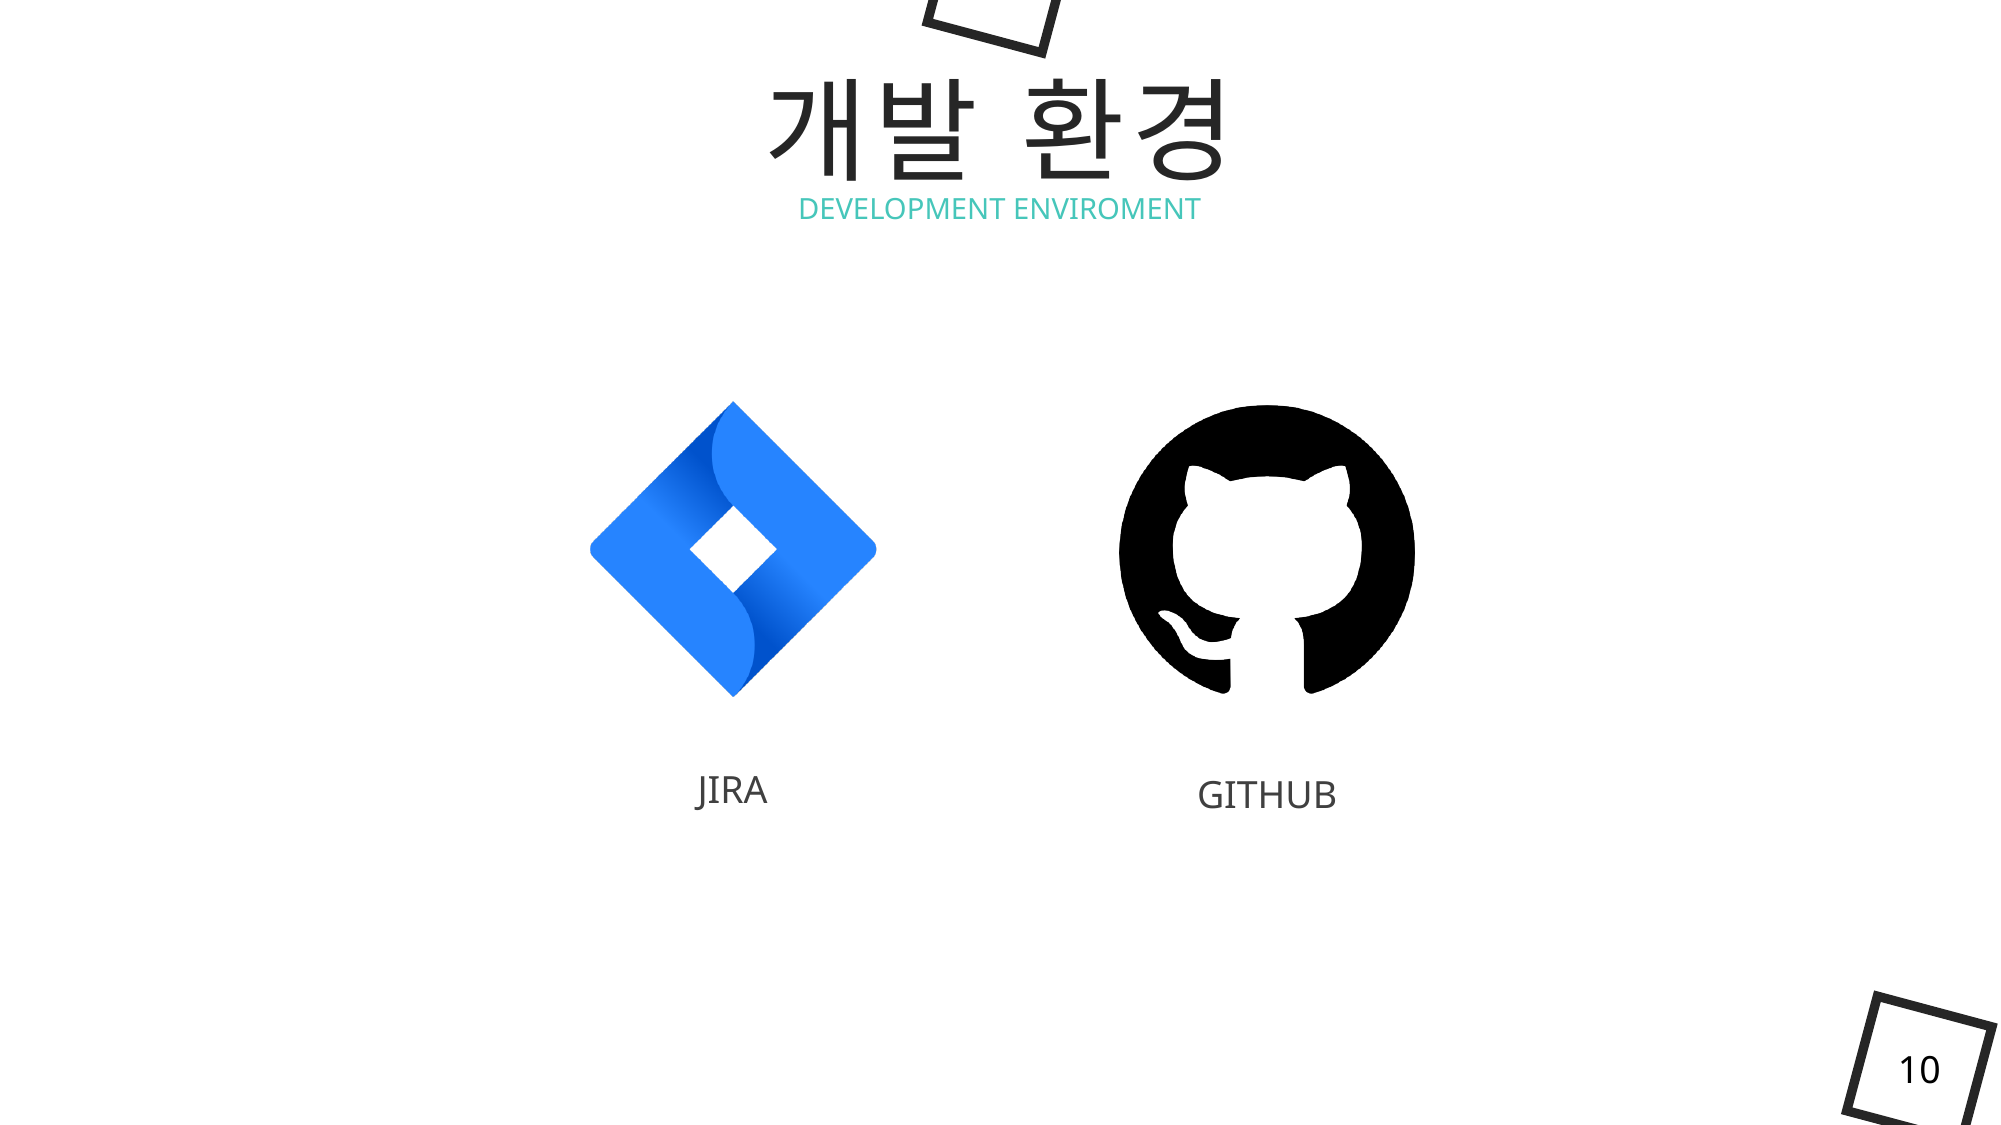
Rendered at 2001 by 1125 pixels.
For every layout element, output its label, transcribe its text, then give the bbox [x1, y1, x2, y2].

text_box JIRA [585, 736, 881, 819]
text_box 개발 환경 [749, 52, 1251, 203]
text_box DEVELOPMENT ENVIROMENT [783, 182, 1217, 233]
picture [1119, 401, 1415, 697]
picture [584, 401, 881, 697]
text_box GITHUB [1119, 740, 1415, 824]
text_box [926, 0, 1058, 52]
